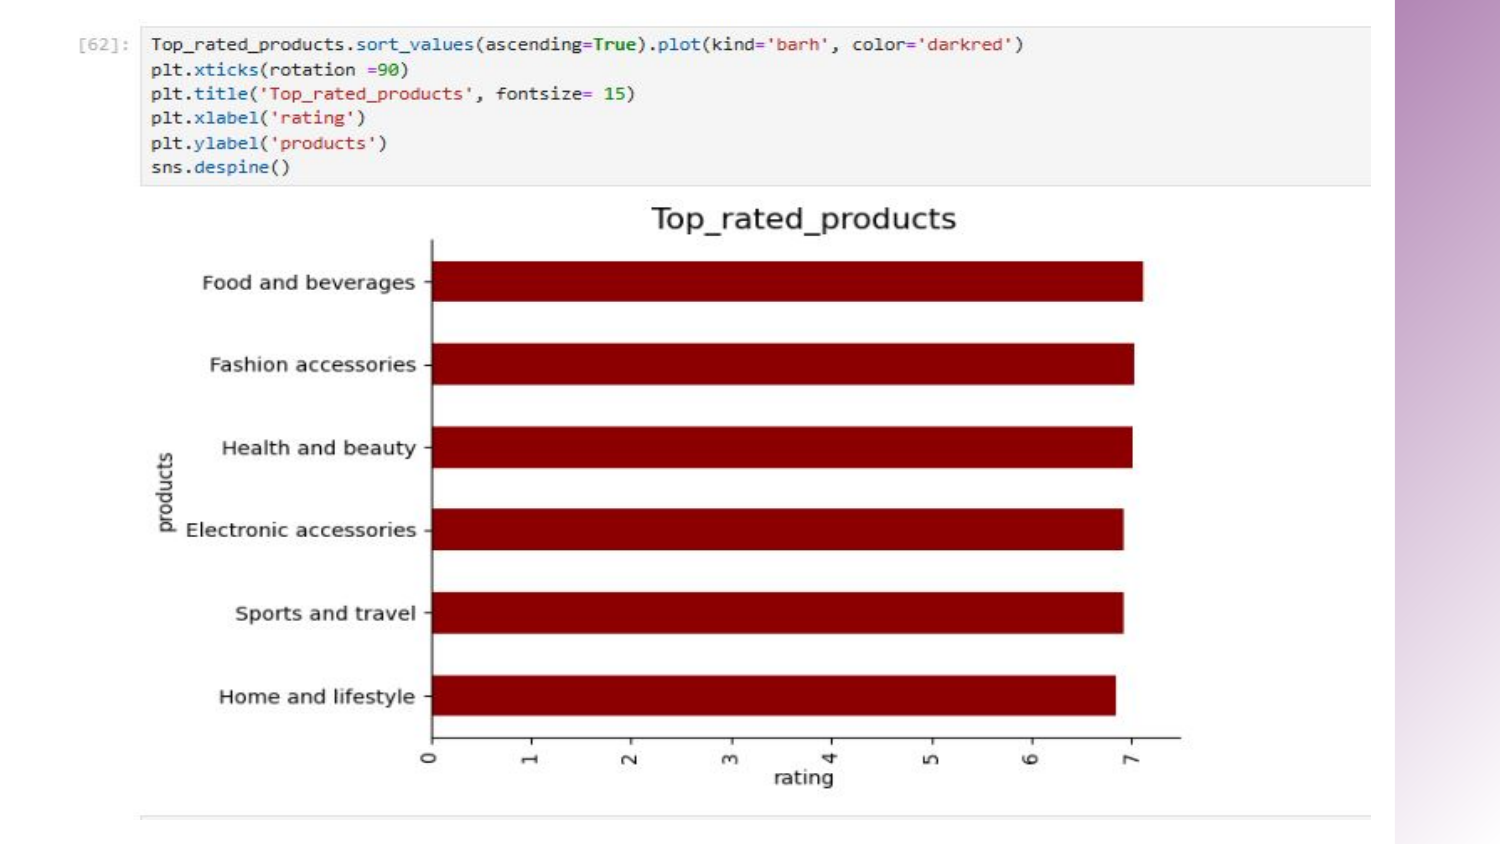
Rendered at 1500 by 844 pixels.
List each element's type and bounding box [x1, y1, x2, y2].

picture [39, 19, 1371, 821]
